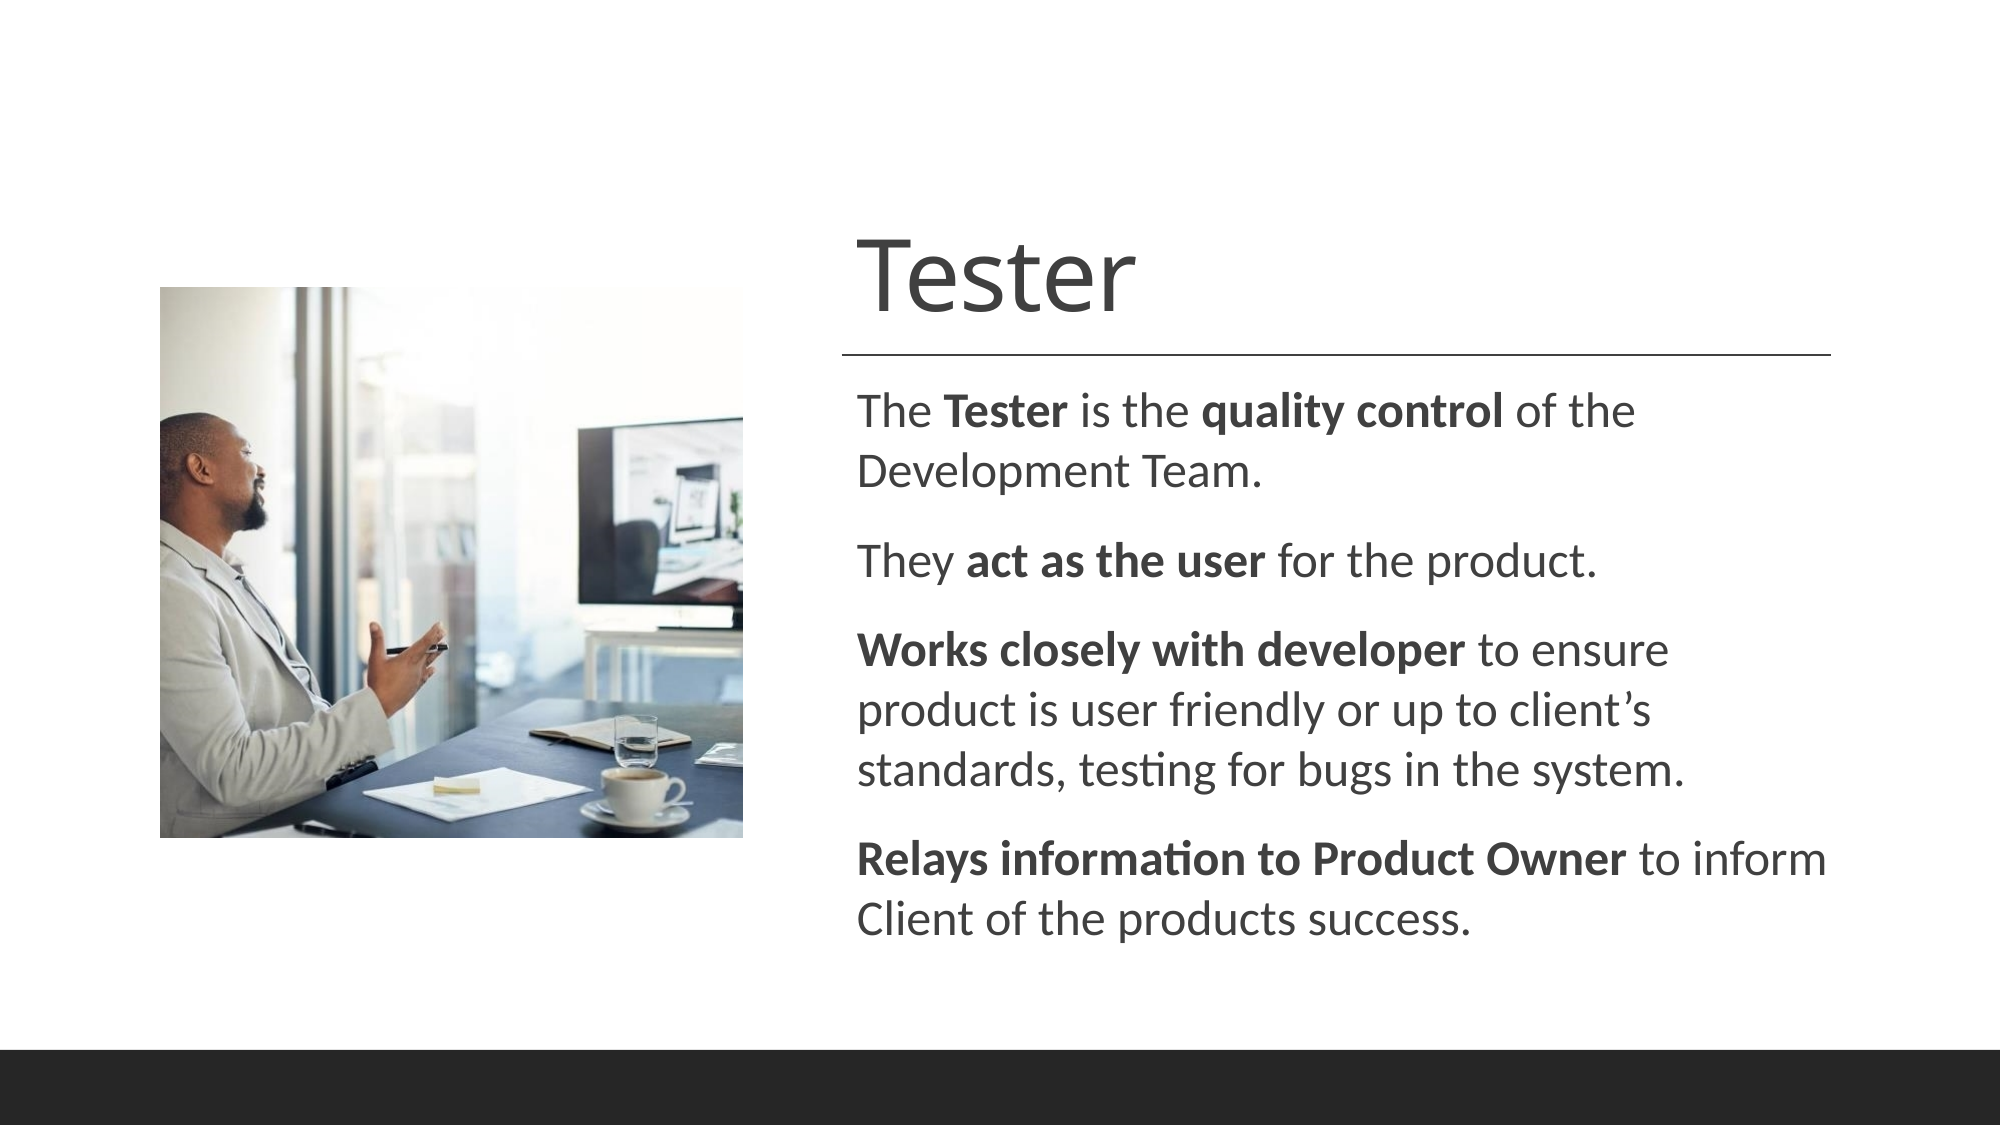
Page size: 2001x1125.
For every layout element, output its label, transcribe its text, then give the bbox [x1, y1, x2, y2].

title Tester [841, 47, 1830, 341]
picture [160, 286, 743, 839]
list The Tester is the quality control of the Development Team. They act as the user for the product. Works closely with developer to ensure product is user friendly or up to client’s standards, testing for bugs in the system. Relays information to Product Owner to inform Client of the products success. [841, 370, 1830, 1020]
